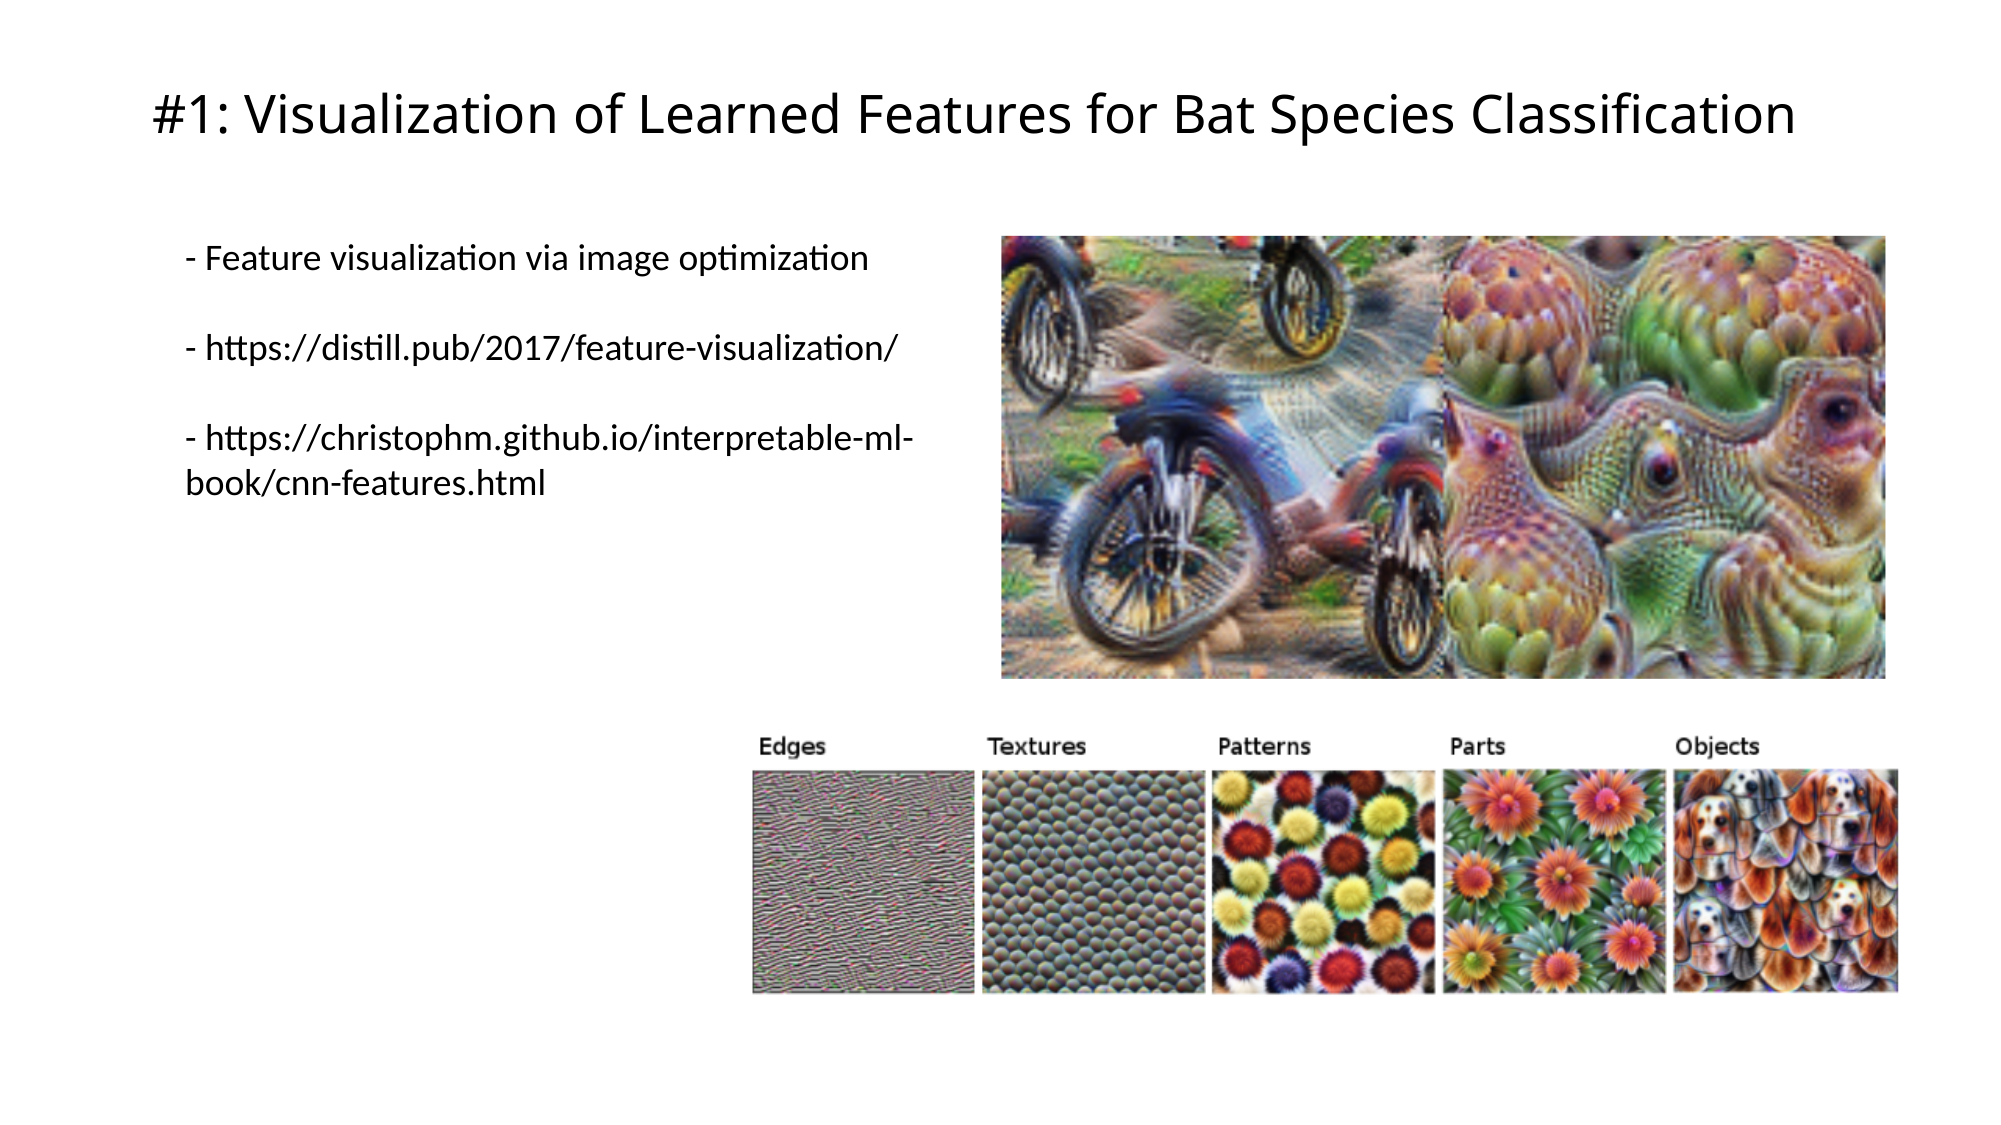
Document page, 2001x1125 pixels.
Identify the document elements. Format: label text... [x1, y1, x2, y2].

text_box #1: Visualization of Learned Features for Bat Species Classification [137, 59, 1863, 173]
picture [719, 719, 1939, 1024]
text_box - Feature visualization via image optimization - https://distill.pub/2017/feature-visualization/ - https://christophm.github.io/interpretable-ml-book/cnn-features.html [170, 225, 990, 705]
picture [989, 221, 1898, 688]
